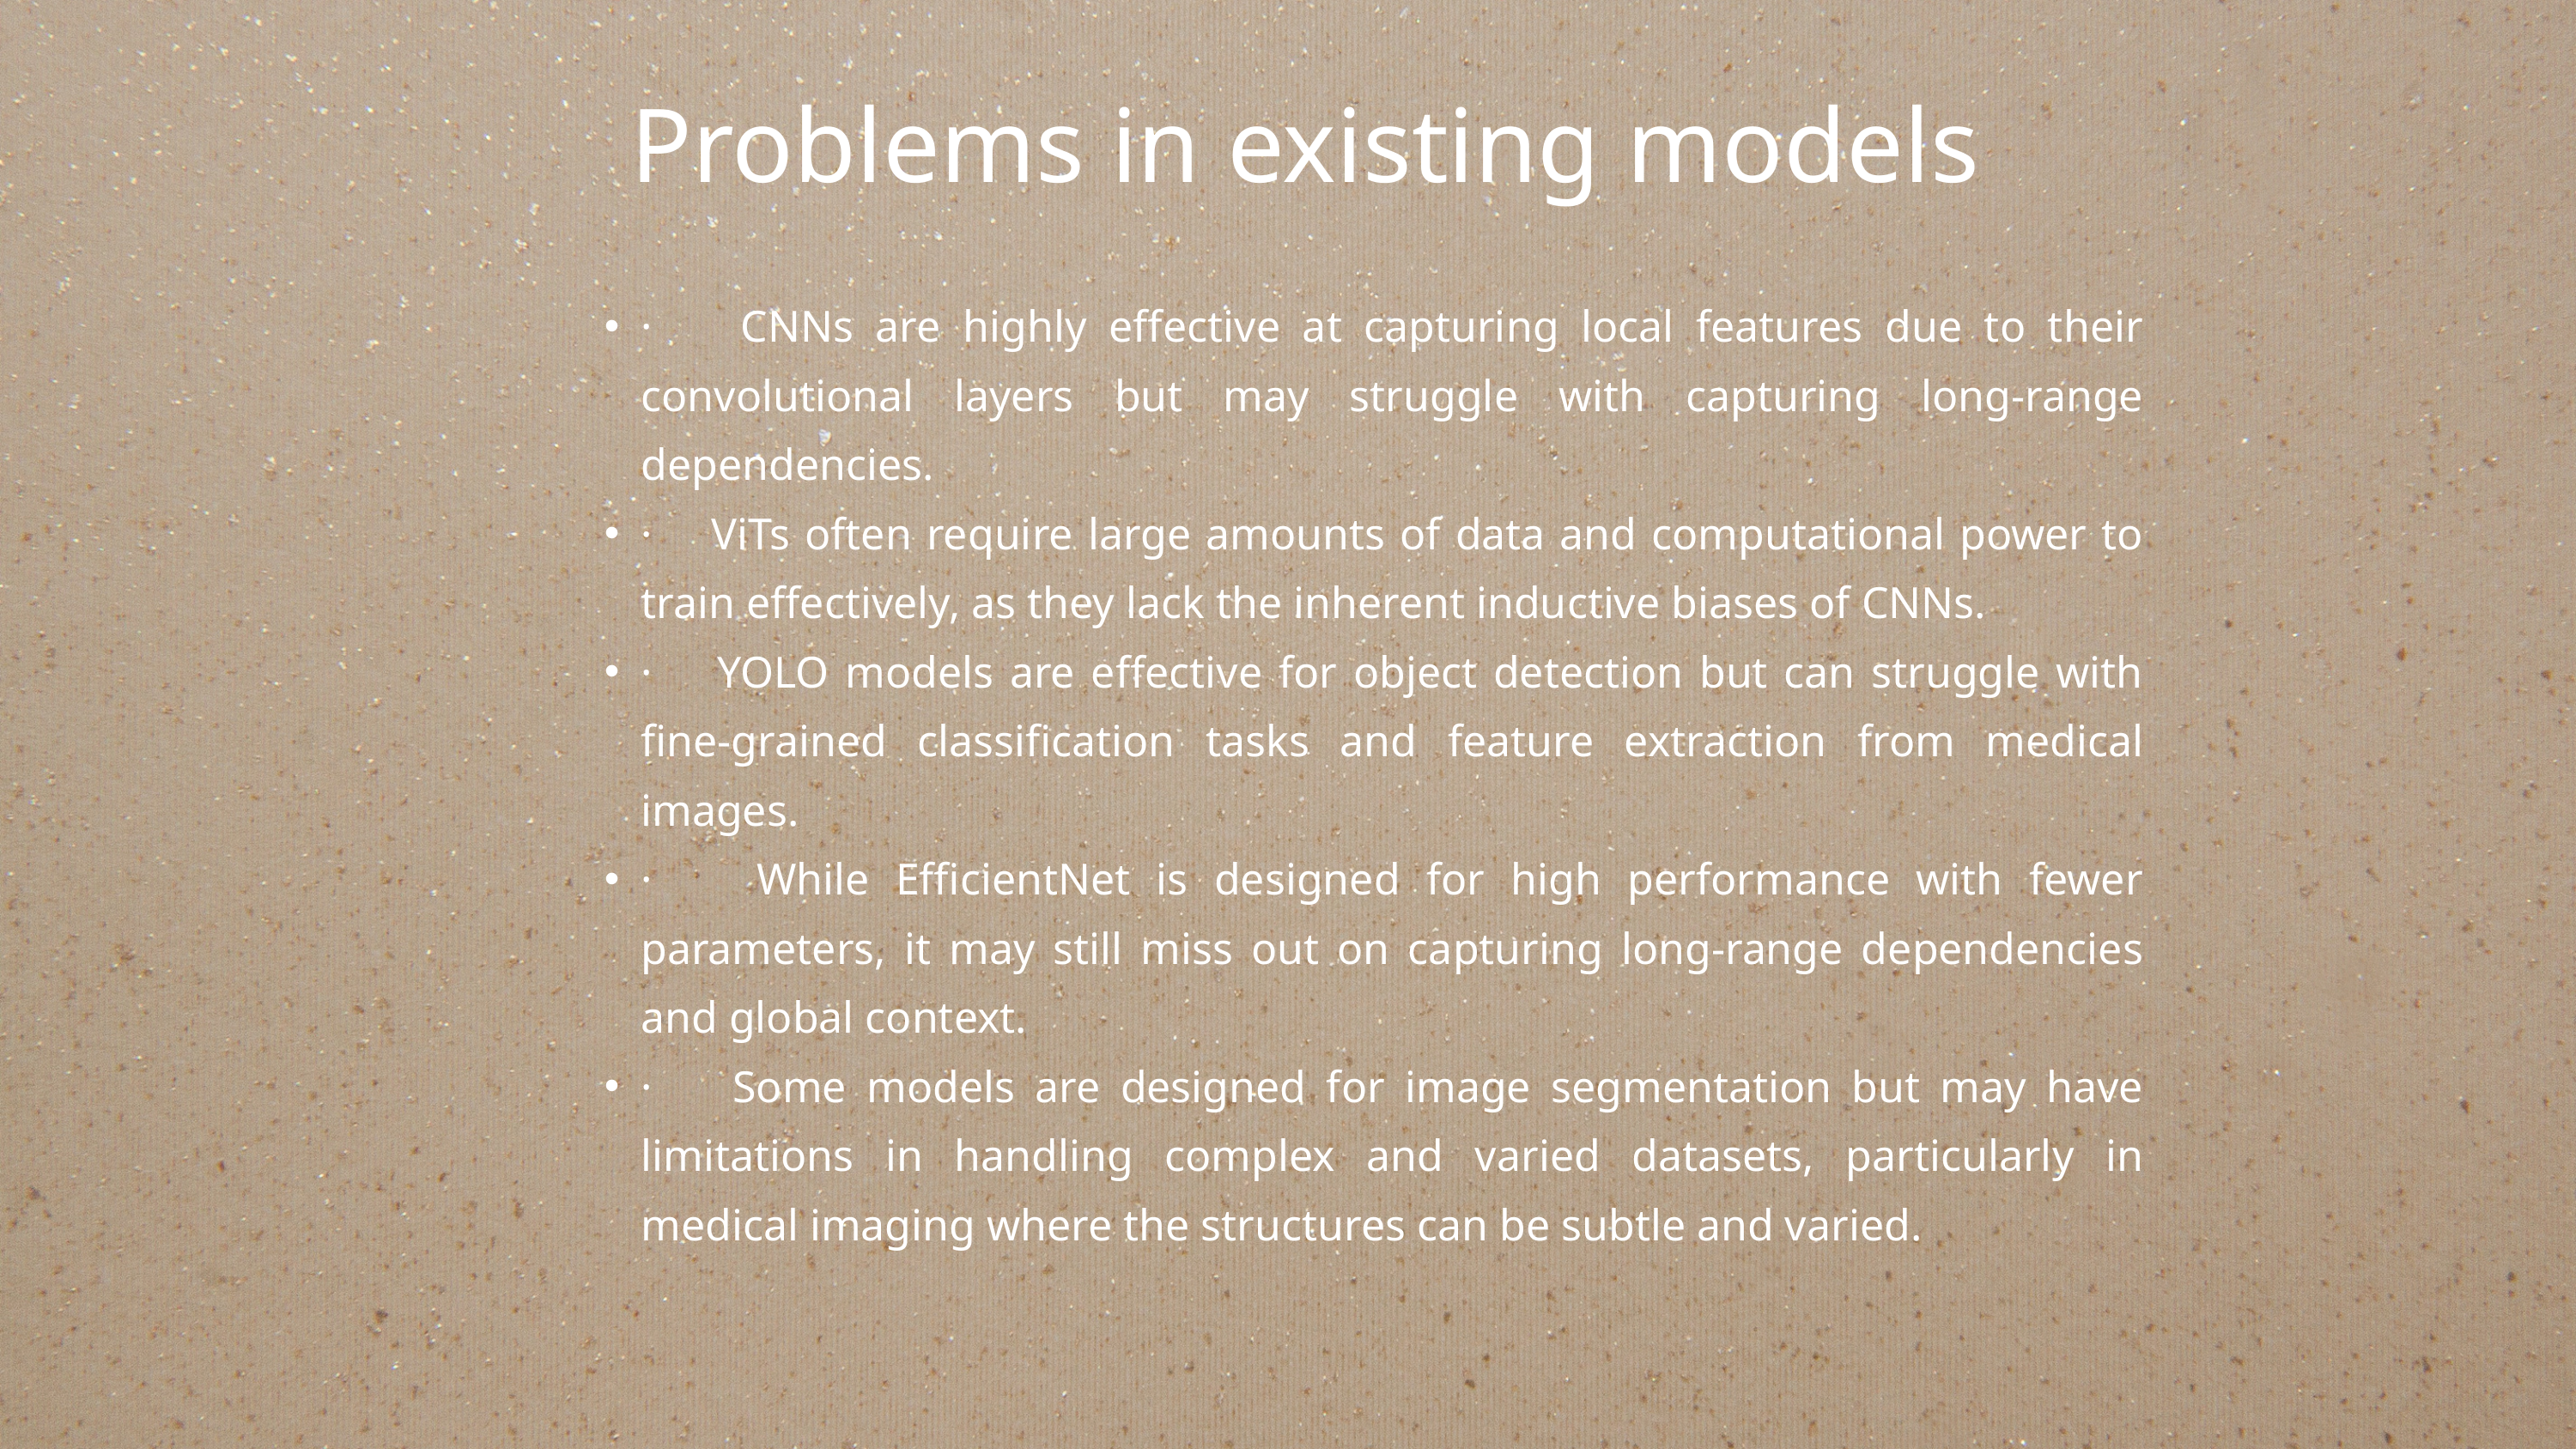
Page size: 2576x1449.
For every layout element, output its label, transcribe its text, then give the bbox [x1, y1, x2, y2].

text_box [0, 0, 2576, 1449]
text_box · CNNs are highly effective at capturing local features due to their convolutional layers but may struggle with capturing long-range dependencies. · ViTs often require large amounts of data and computational power to train effectively, as they lack the inherent inductive biases of CNNs. · YOLO models are effective for object detection but can struggle with fine-grained classification tasks and feature extraction from medical images. · While EfficientNet is designed for high performance with fewer parameters, it may still miss out on capturing long-range dependencies and global context. · Some models are designed for image segmentation but may have limitations in handling complex and varied datasets, particularly in medical imaging where the structures can be subtle and varied. [568, 282, 2144, 1319]
text_box Problems in existing models [612, 90, 1999, 203]
